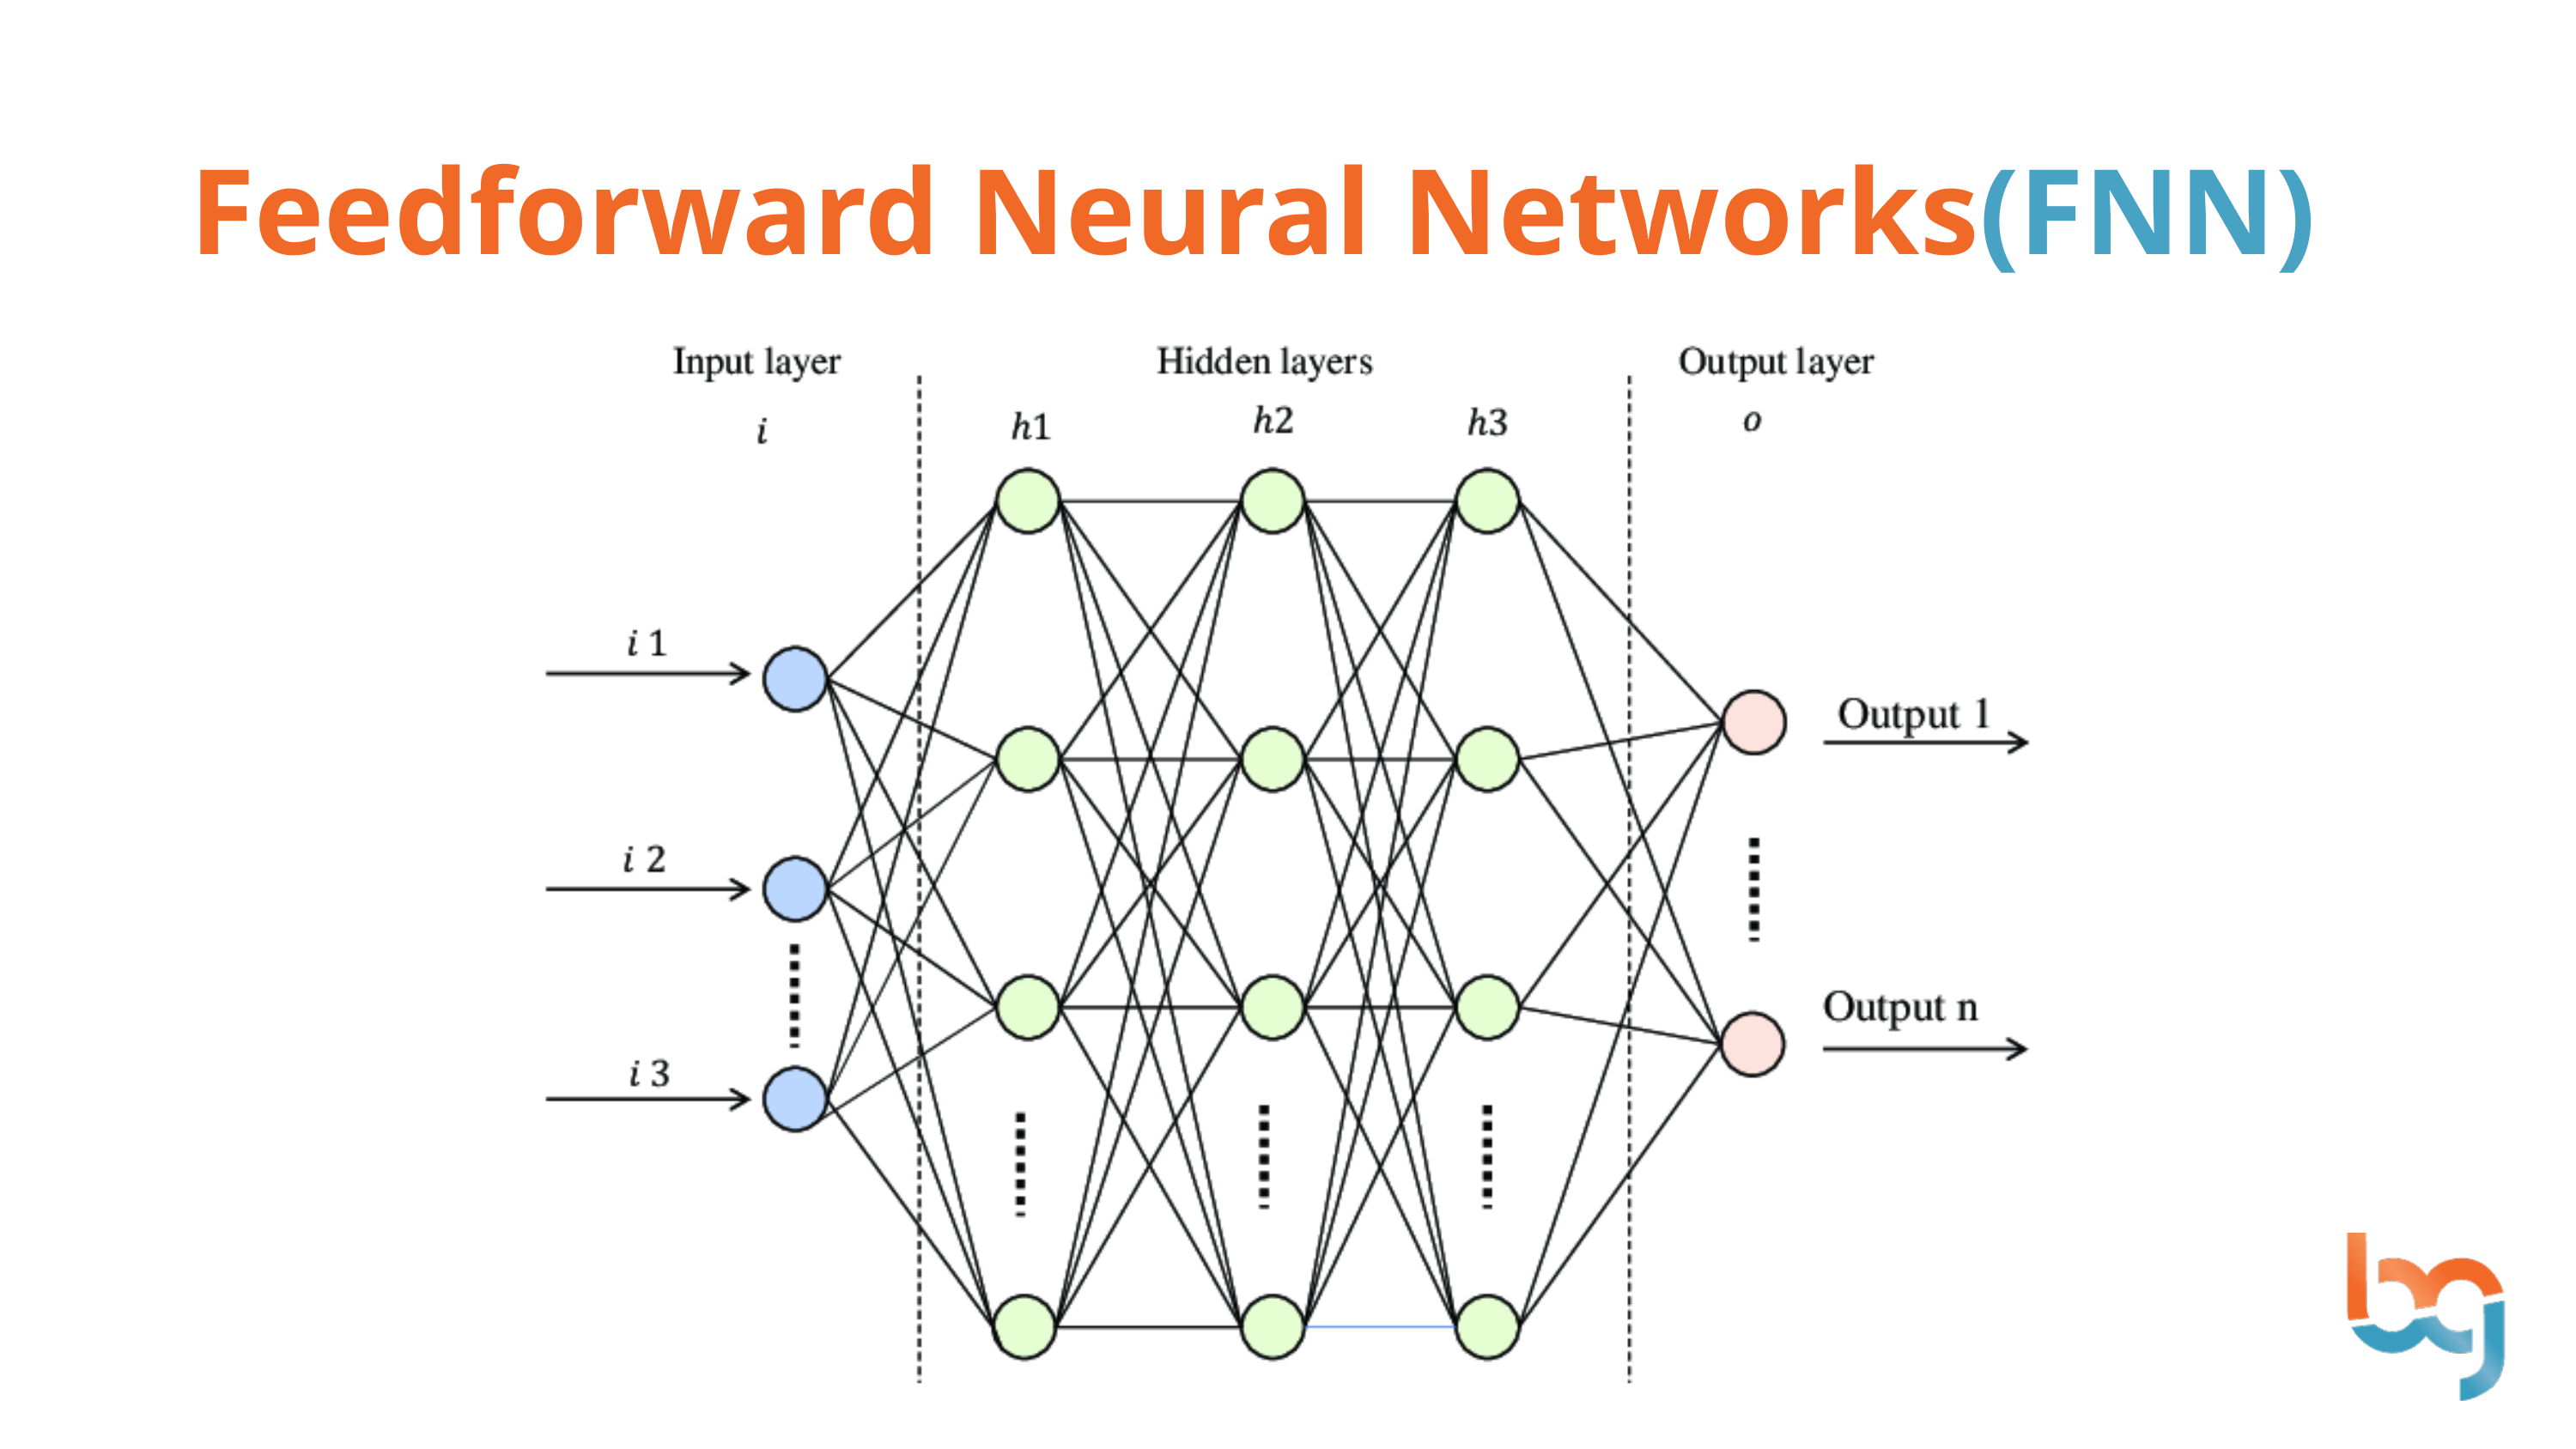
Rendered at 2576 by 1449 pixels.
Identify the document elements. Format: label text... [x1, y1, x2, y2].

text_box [540, 330, 2036, 1411]
text_box Feedforward Neural Networks(FNN) [190, 149, 2386, 278]
text_box [2346, 1233, 2512, 1411]
